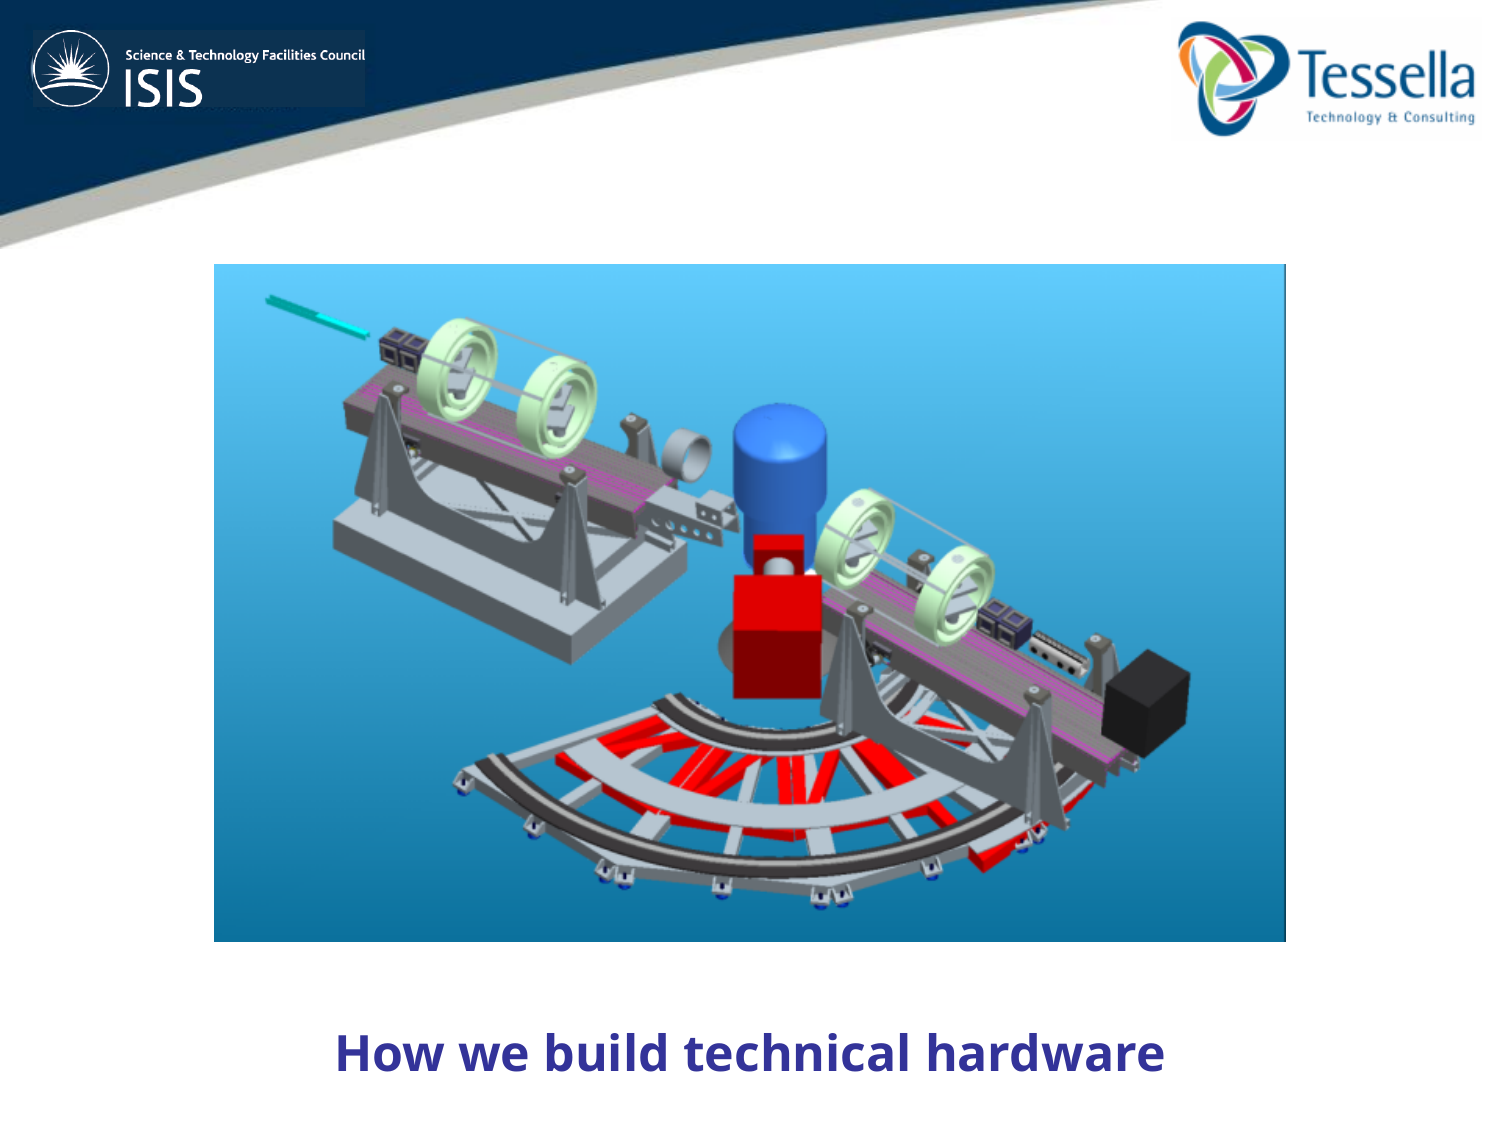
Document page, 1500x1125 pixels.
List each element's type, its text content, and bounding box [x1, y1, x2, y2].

text_box How we build technical hardware [319, 1014, 1181, 1089]
picture [0, 0, 1482, 249]
picture [213, 263, 1286, 926]
